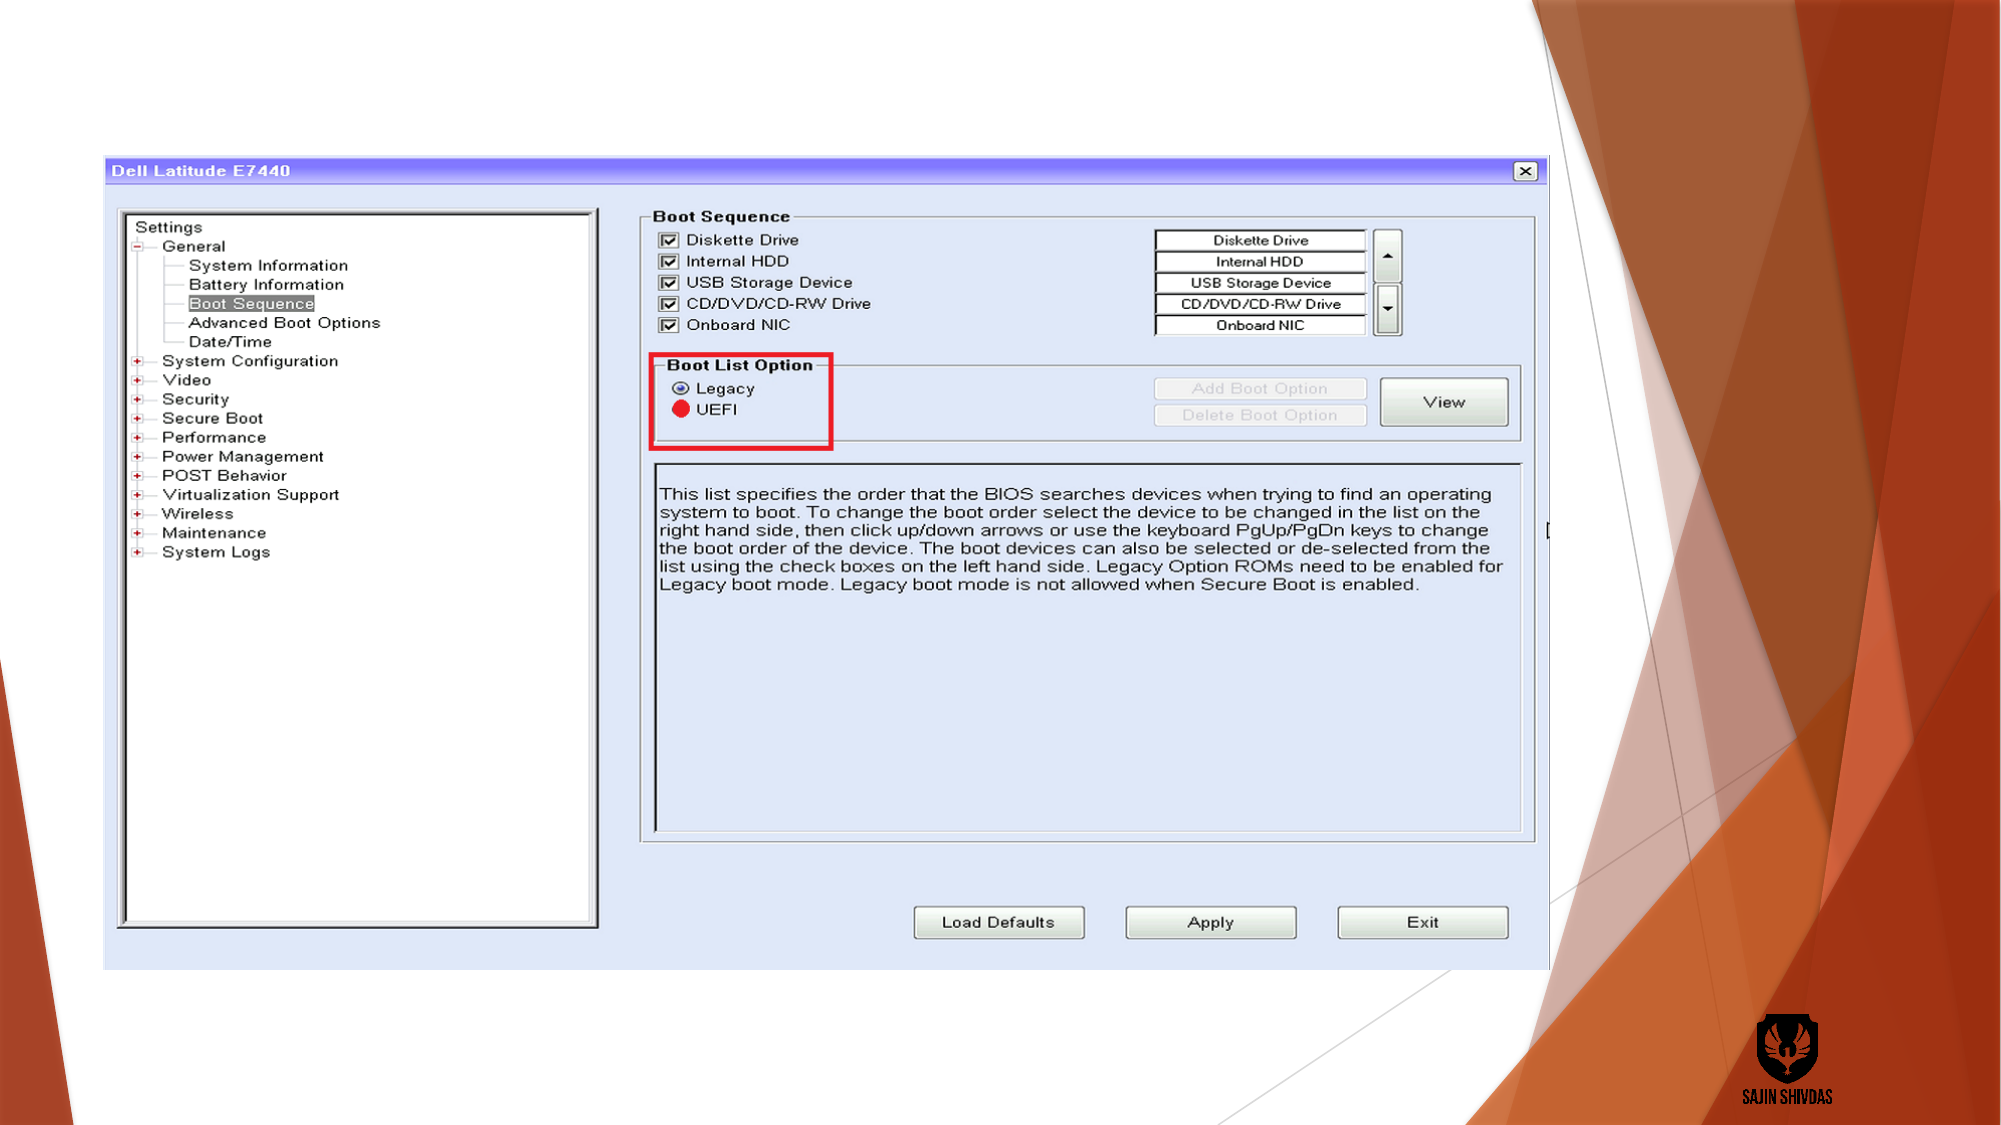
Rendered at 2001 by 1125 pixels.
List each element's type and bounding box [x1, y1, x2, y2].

picture [1732, 1004, 1845, 1116]
picture [102, 155, 1550, 970]
